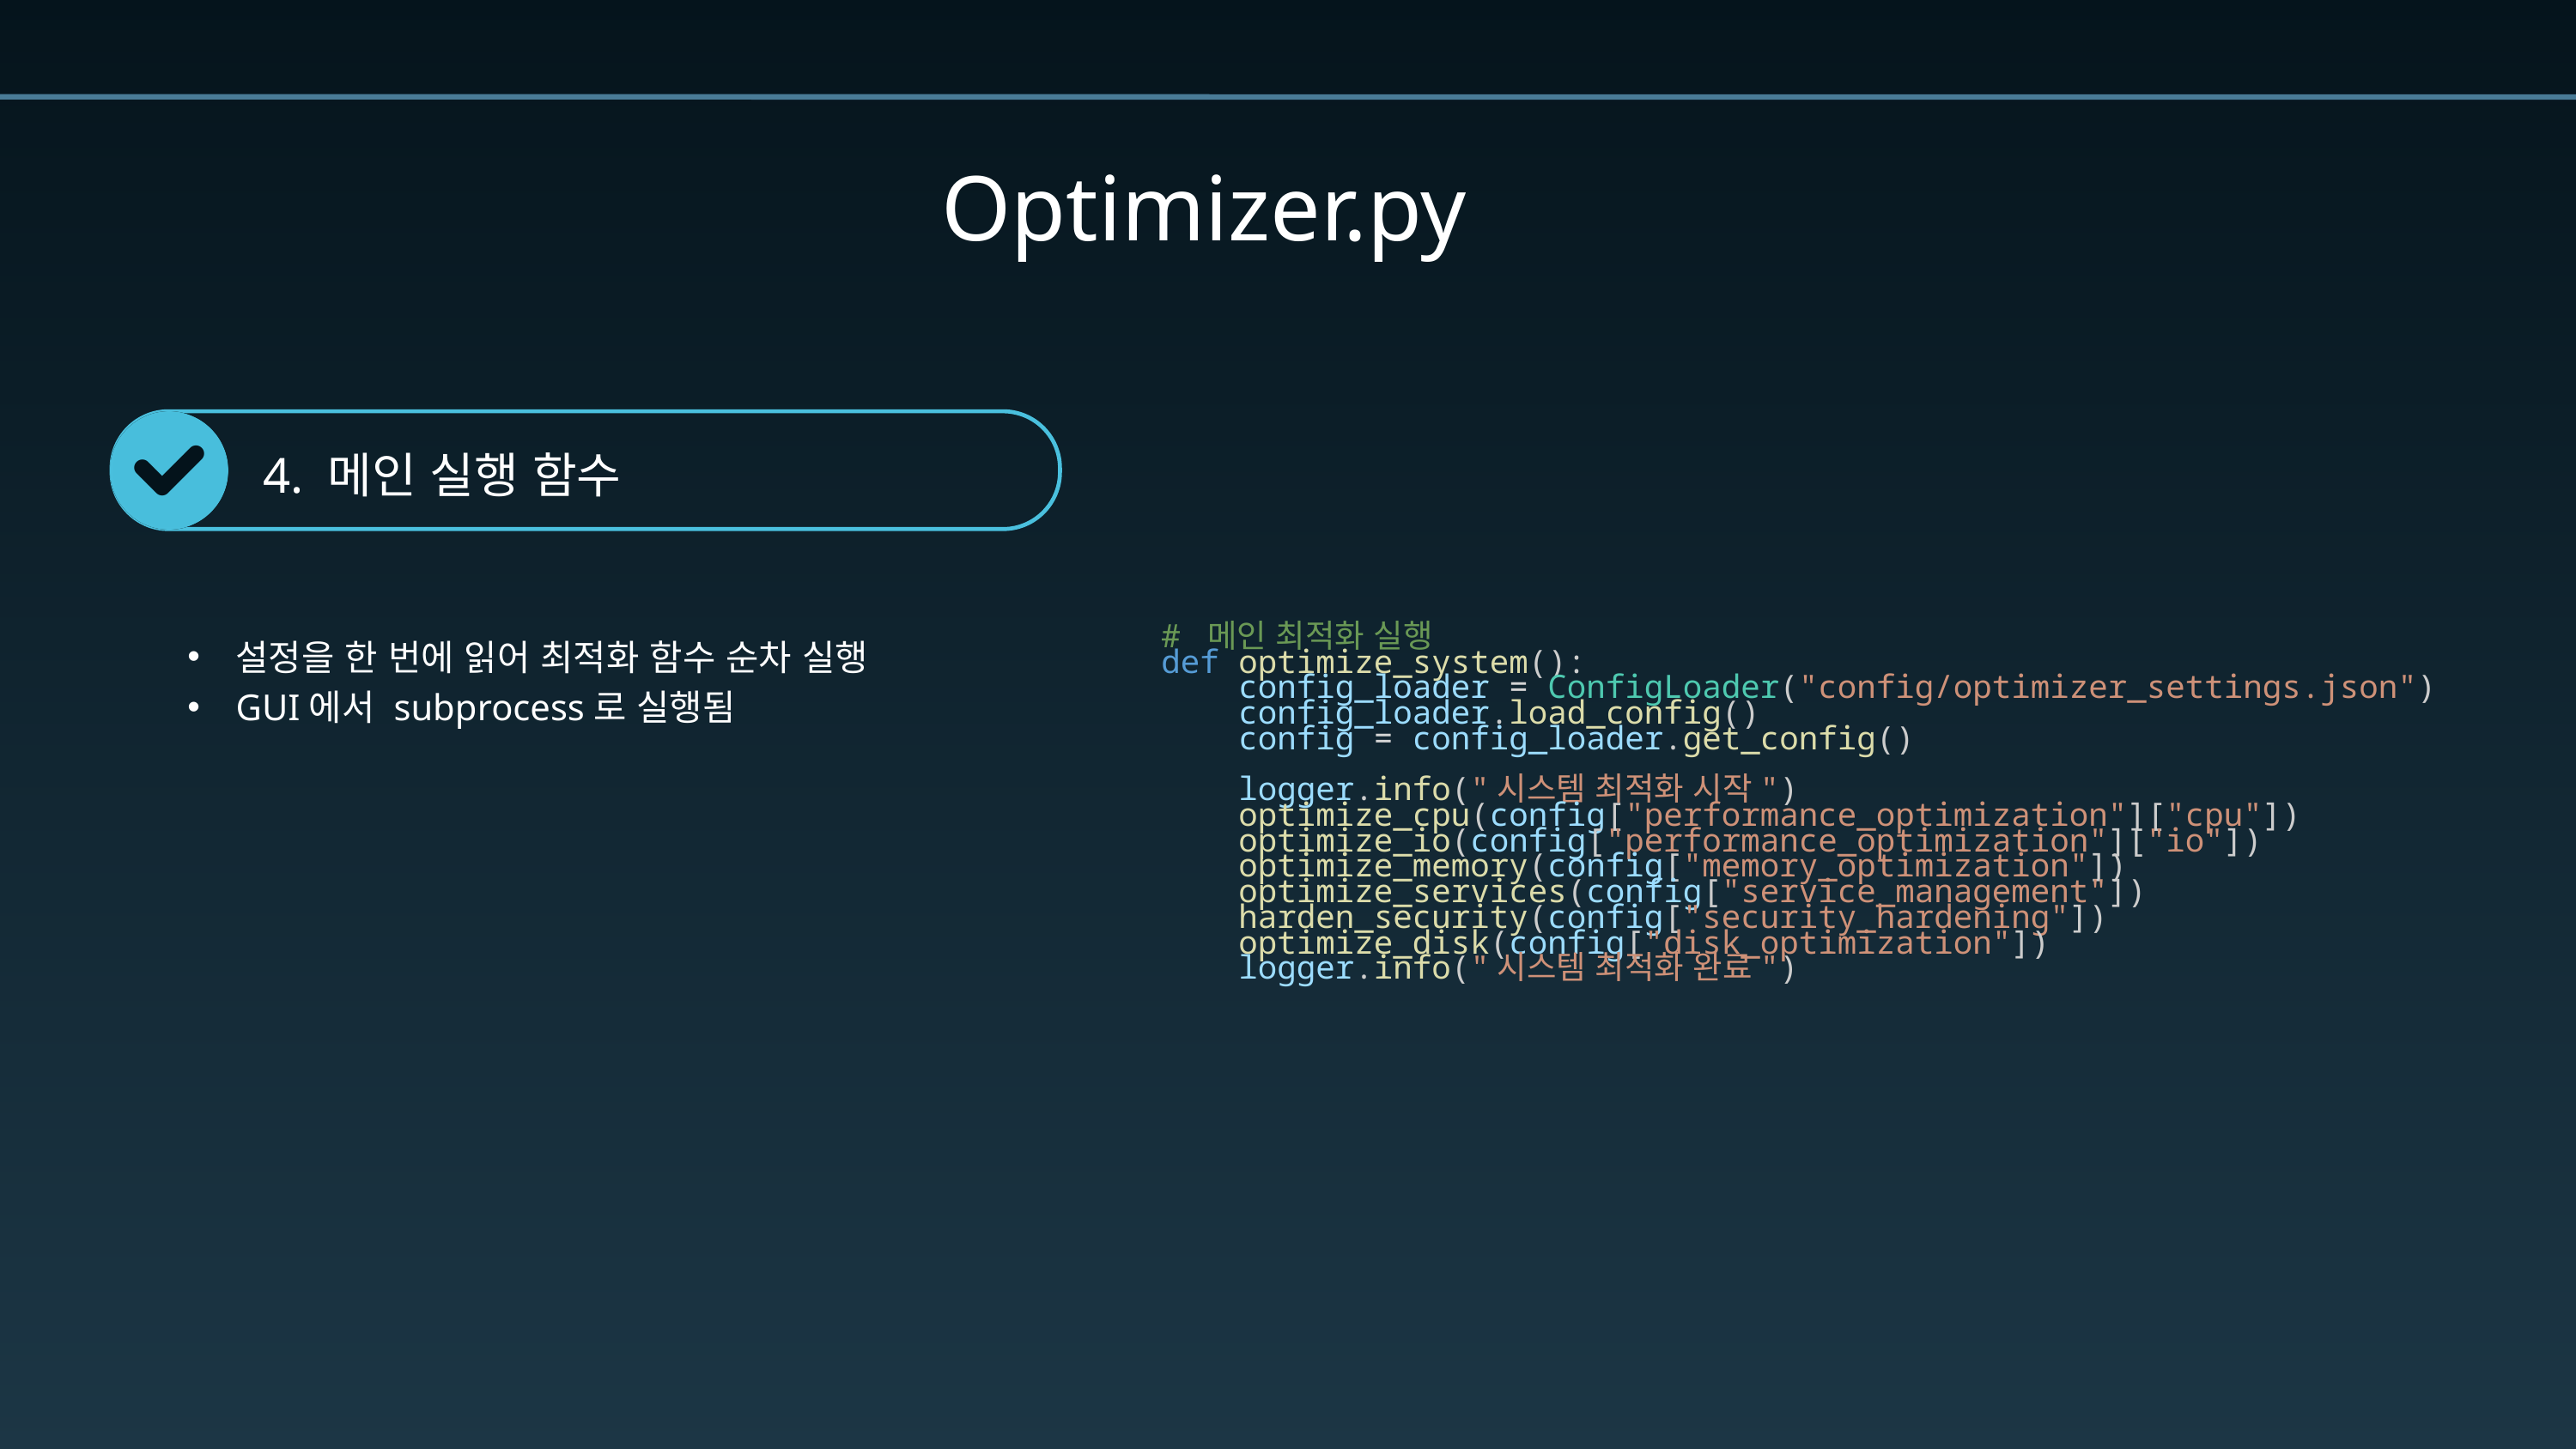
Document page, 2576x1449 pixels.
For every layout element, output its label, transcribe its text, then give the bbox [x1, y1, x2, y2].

text_box 설정을 한 번에 읽어 최적화 함수 순차 실행 GUI에서 subprocess로 실행됨 [187, 627, 1148, 728]
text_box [111, 410, 1060, 530]
text_box Optimizer.py [192, 151, 2216, 259]
text_box # 메인 최적화 실행 def optimize_system(): config_loader = ConfigLoader("config/optimizer_settings.json") config_loader.load_config() config = config_loader.get_config() logger.info("시스템 최적화 시작") optimize_cpu(config["performance_optimization"]["cpu"]) optimize_io(config["performance_optimization"]["io"]) optimize_memory(config["memory_optimization"]) optimize_services(config["service_management"]) harden_security(config["security_hardening"]) optimize_disk(config["disk_optimization"]) logger.info("시스템 최적화 완료") [1148, 621, 2524, 992]
